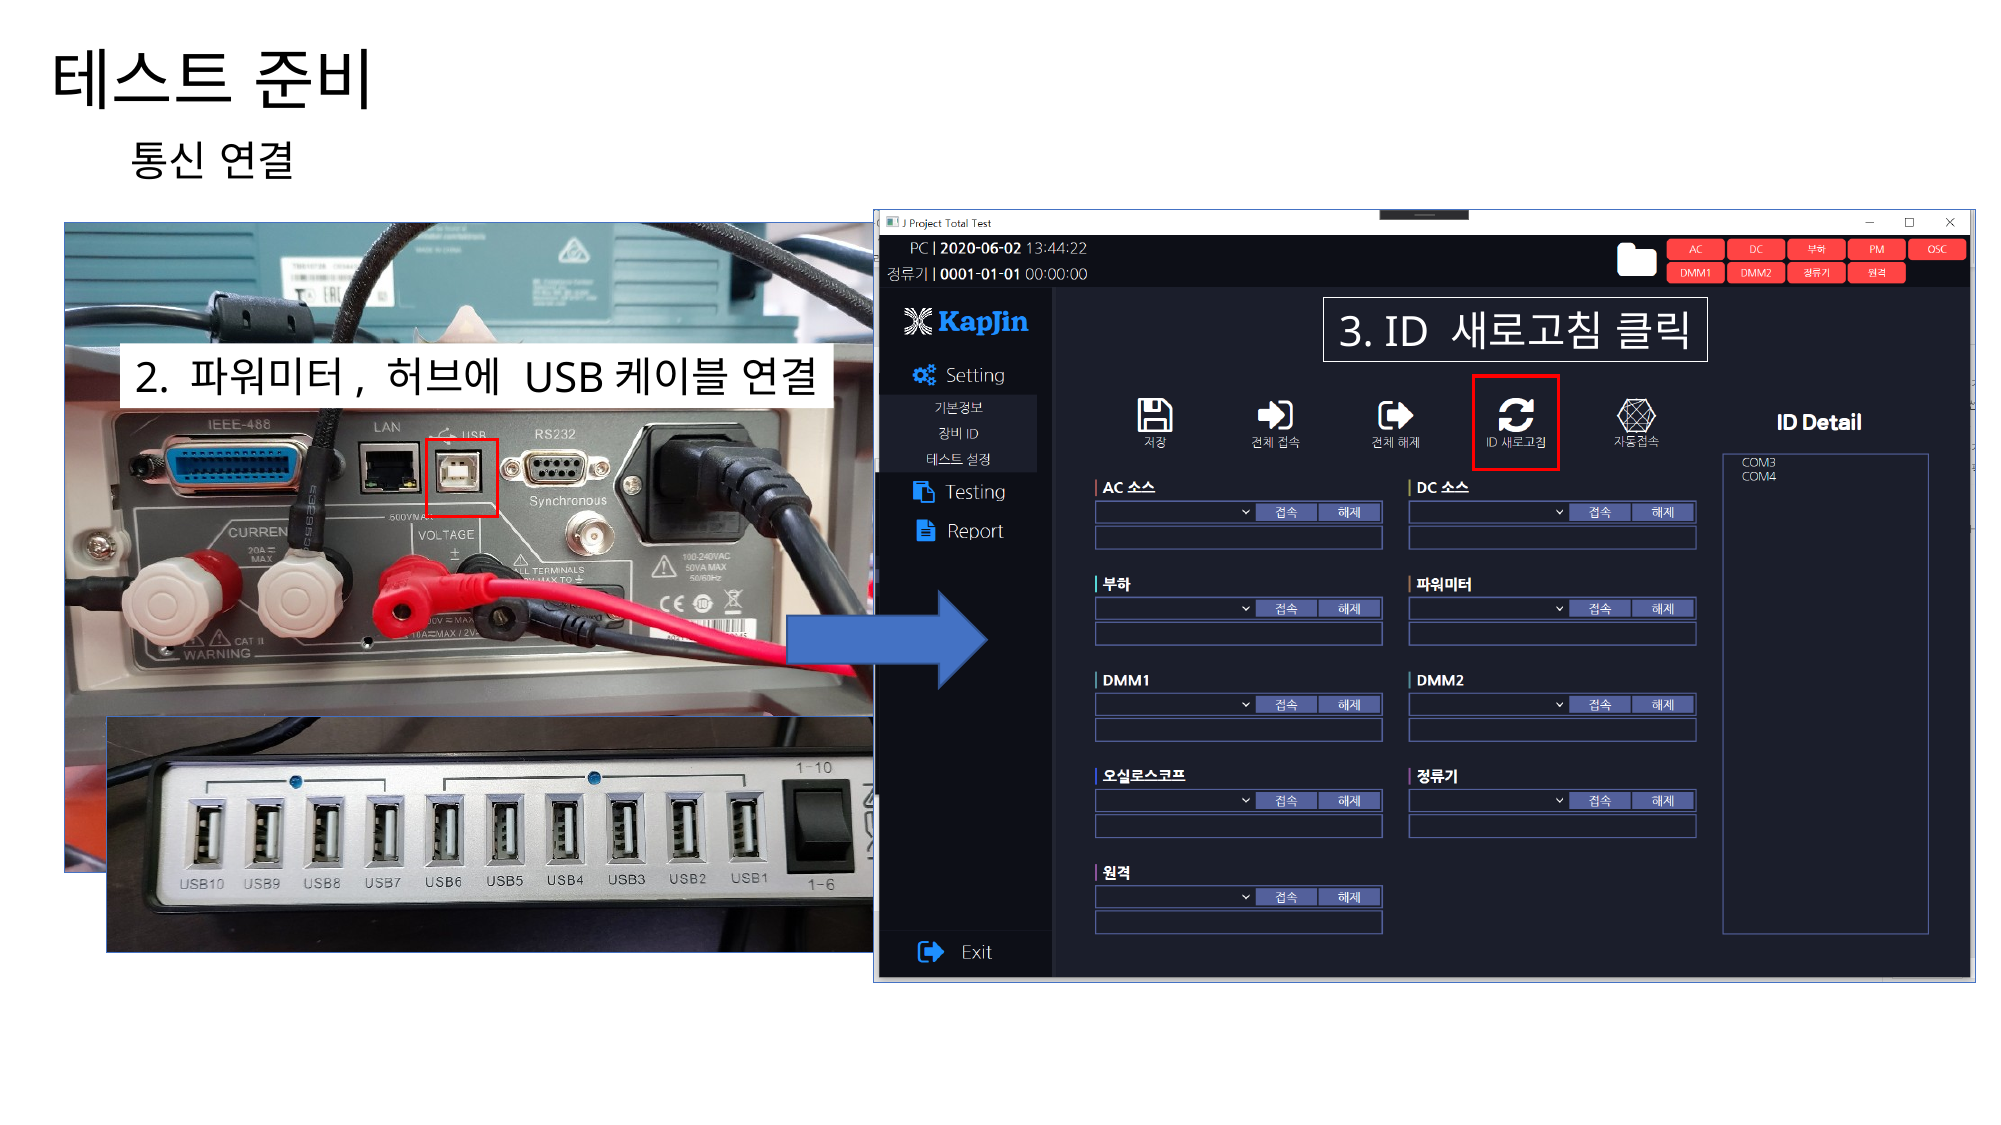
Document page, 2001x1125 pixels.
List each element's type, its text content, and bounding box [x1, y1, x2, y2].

picture [64, 209, 1976, 984]
text_box 통신 연결 [115, 127, 311, 192]
text_box 테스트 준비 [35, 31, 392, 126]
